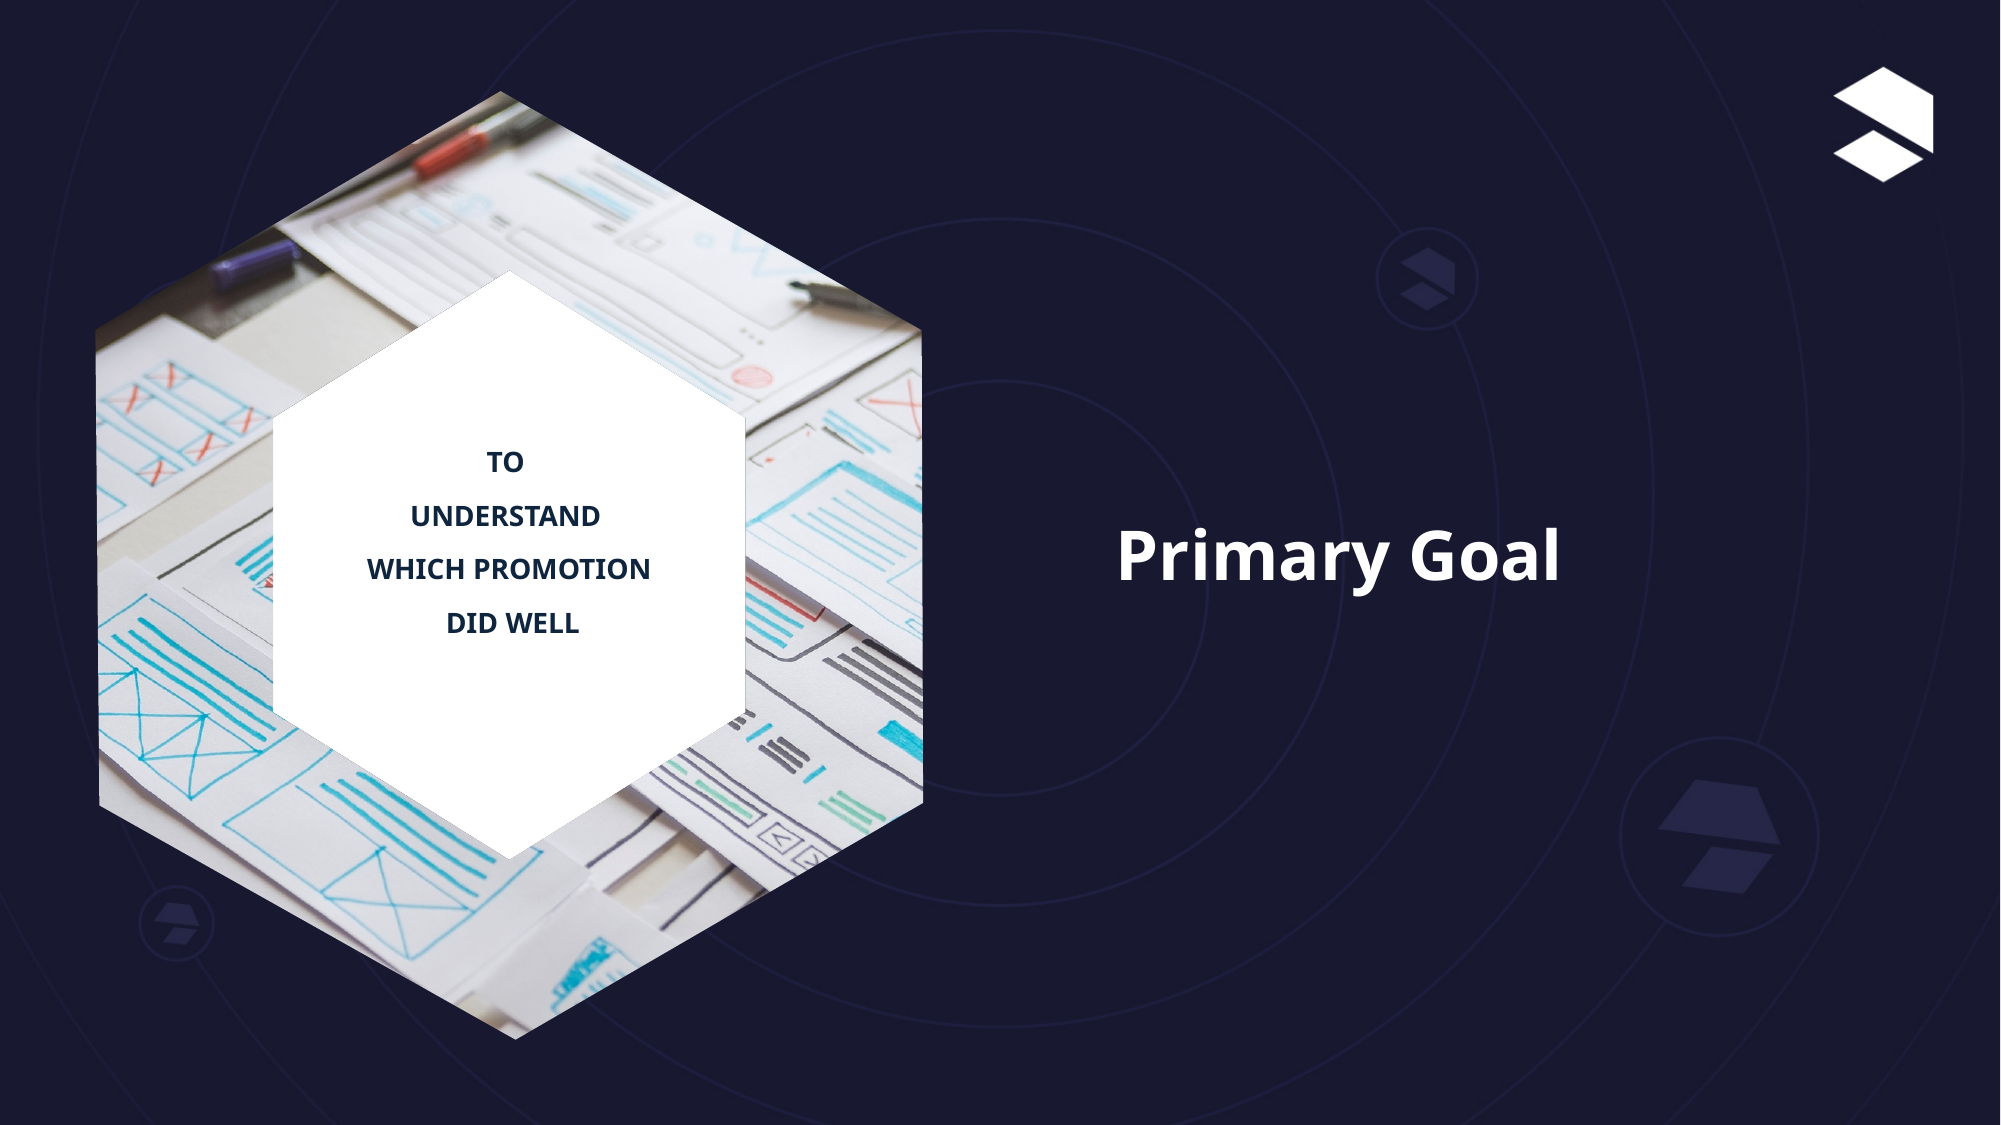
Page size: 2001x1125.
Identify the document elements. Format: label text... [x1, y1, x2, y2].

title Primary Goal [1100, 330, 1830, 787]
picture [0, 0, 2001, 1125]
